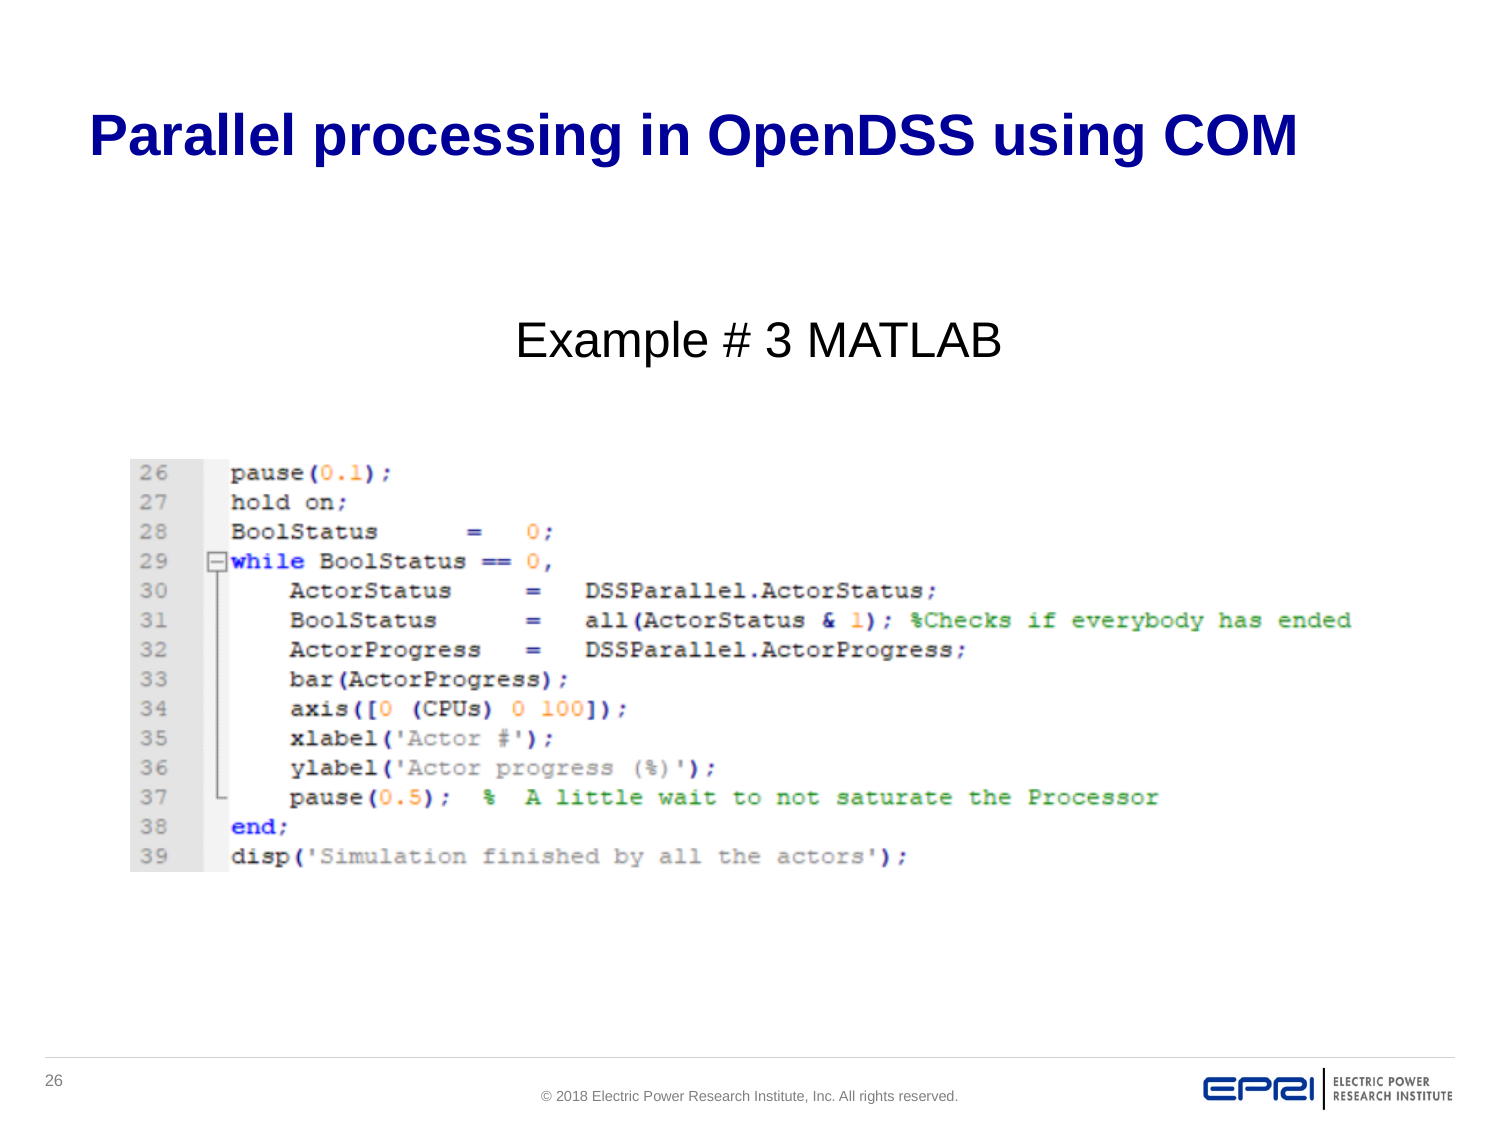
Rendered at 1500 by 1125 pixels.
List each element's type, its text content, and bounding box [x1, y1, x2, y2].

title Parallel processing in OpenDSS using COM [74, 89, 1425, 278]
text_box Example # 3 MATLAB [76, 299, 1443, 460]
picture [1200, 1064, 1455, 1113]
picture [130, 458, 1369, 872]
